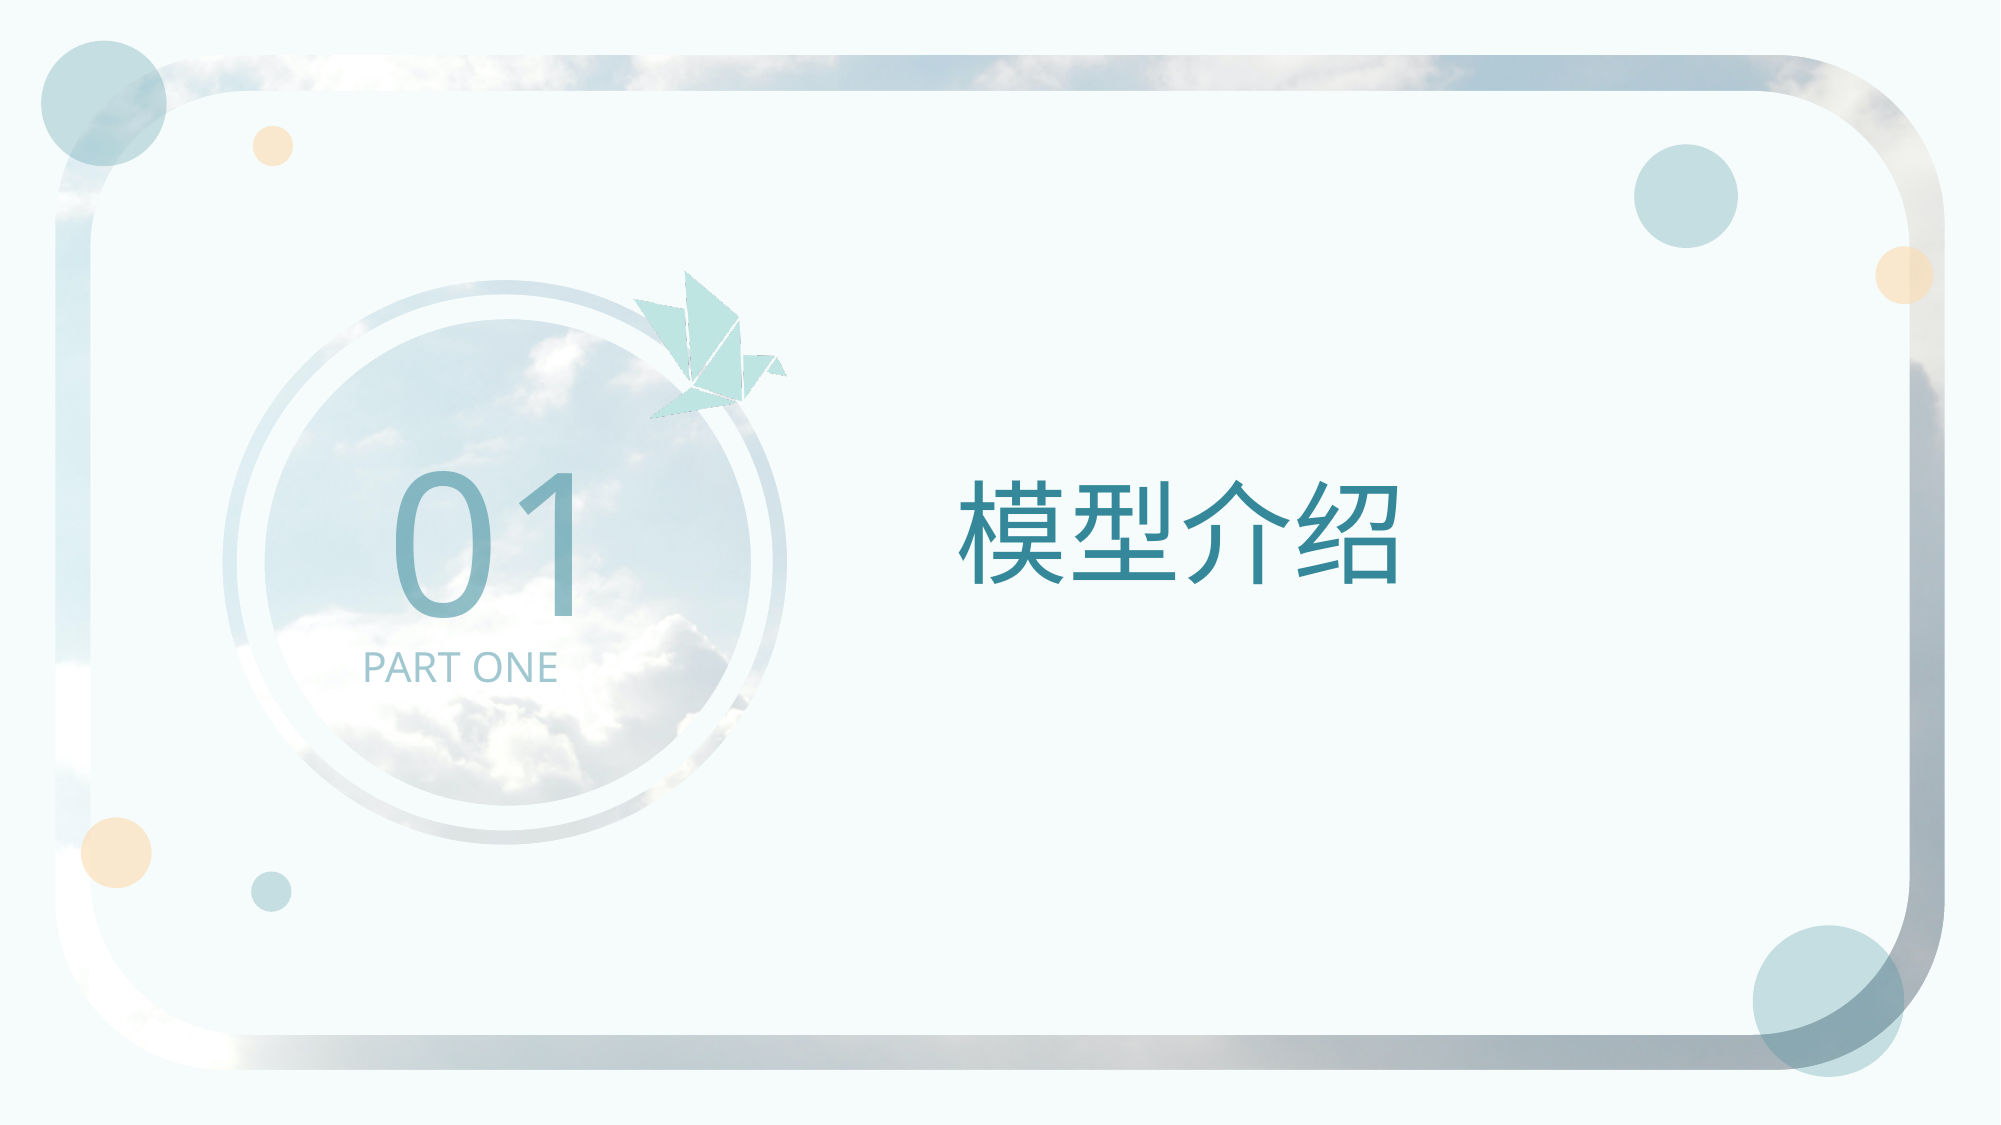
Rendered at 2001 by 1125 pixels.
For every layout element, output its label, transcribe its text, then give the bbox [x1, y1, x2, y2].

picture [224, 266, 792, 843]
text_box [80, 817, 152, 889]
text_box 模型介绍 [941, 455, 1733, 606]
text_box 01 [371, 408, 655, 633]
text_box [41, 40, 167, 167]
picture [158, 56, 1943, 1006]
text_box [1634, 144, 1738, 248]
text_box [252, 125, 294, 167]
picture [57, 158, 1791, 1068]
text_box [1875, 246, 1934, 305]
text_box PART ONE [346, 633, 680, 699]
text_box [1752, 925, 1905, 1077]
text_box [0, 0, 2000, 1125]
text_box [251, 871, 292, 912]
